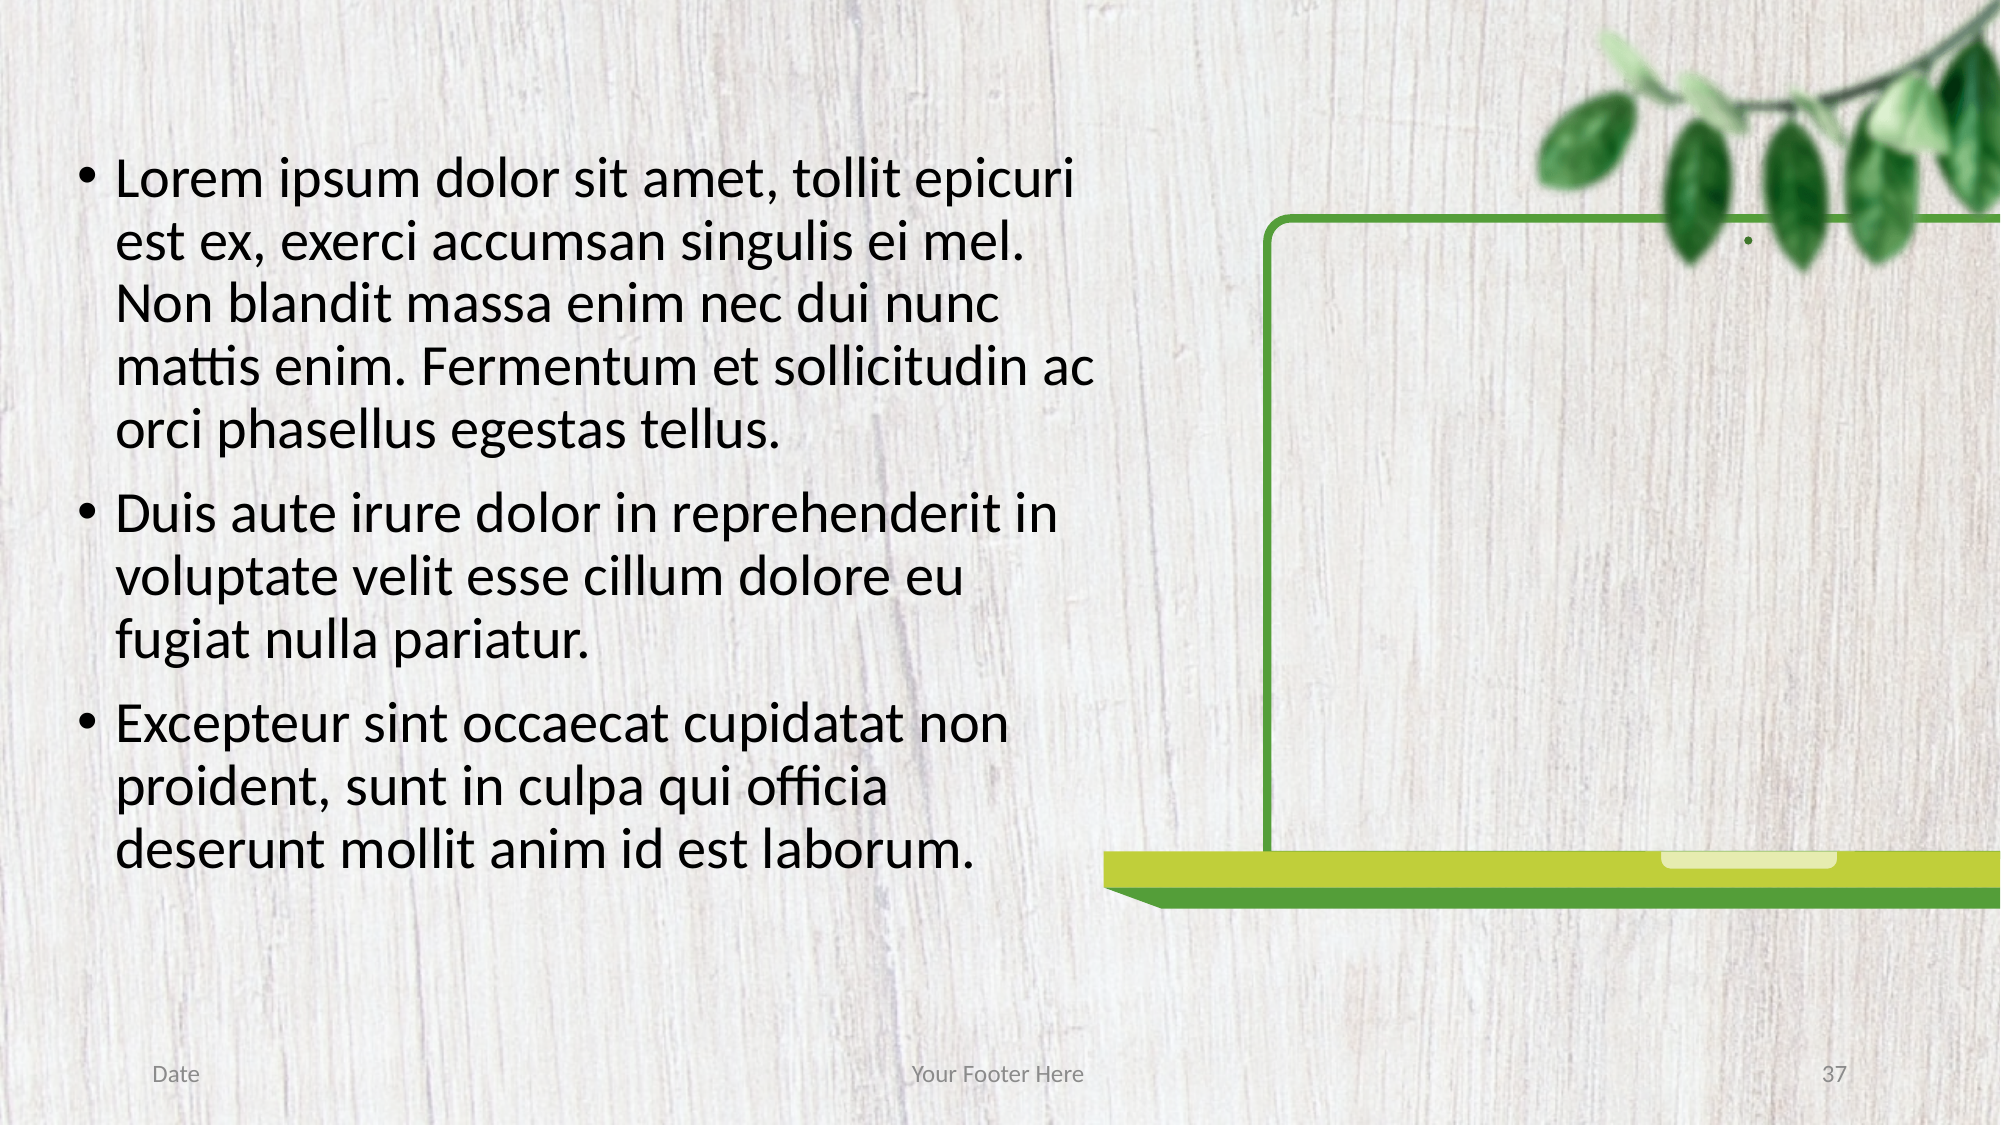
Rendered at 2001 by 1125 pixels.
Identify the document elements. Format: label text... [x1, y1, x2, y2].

footer Your Footer Here [453, 1042, 1544, 1103]
picture [1310, 0, 2000, 823]
list Lorem ipsum dolor sit amet, tollit epicuri est ex, exerci accumsan singulis ei mel. Non blandit massa enim nec dui nunc mattis enim. Fermentum et sollicitudin ac orci phasellus egestas tellus. Duis aute irure dolor in reprehenderit in voluptate velit esse cillum dolore eu fugiat nulla pariatur. Excepteur sint occaecat cupidatat non proident, sunt in culpa qui officia deserunt mollit anim id est laborum. [77, 83, 1107, 1021]
slide_number 37 [1681, 1042, 1863, 1103]
slide_number Date [137, 1042, 319, 1103]
